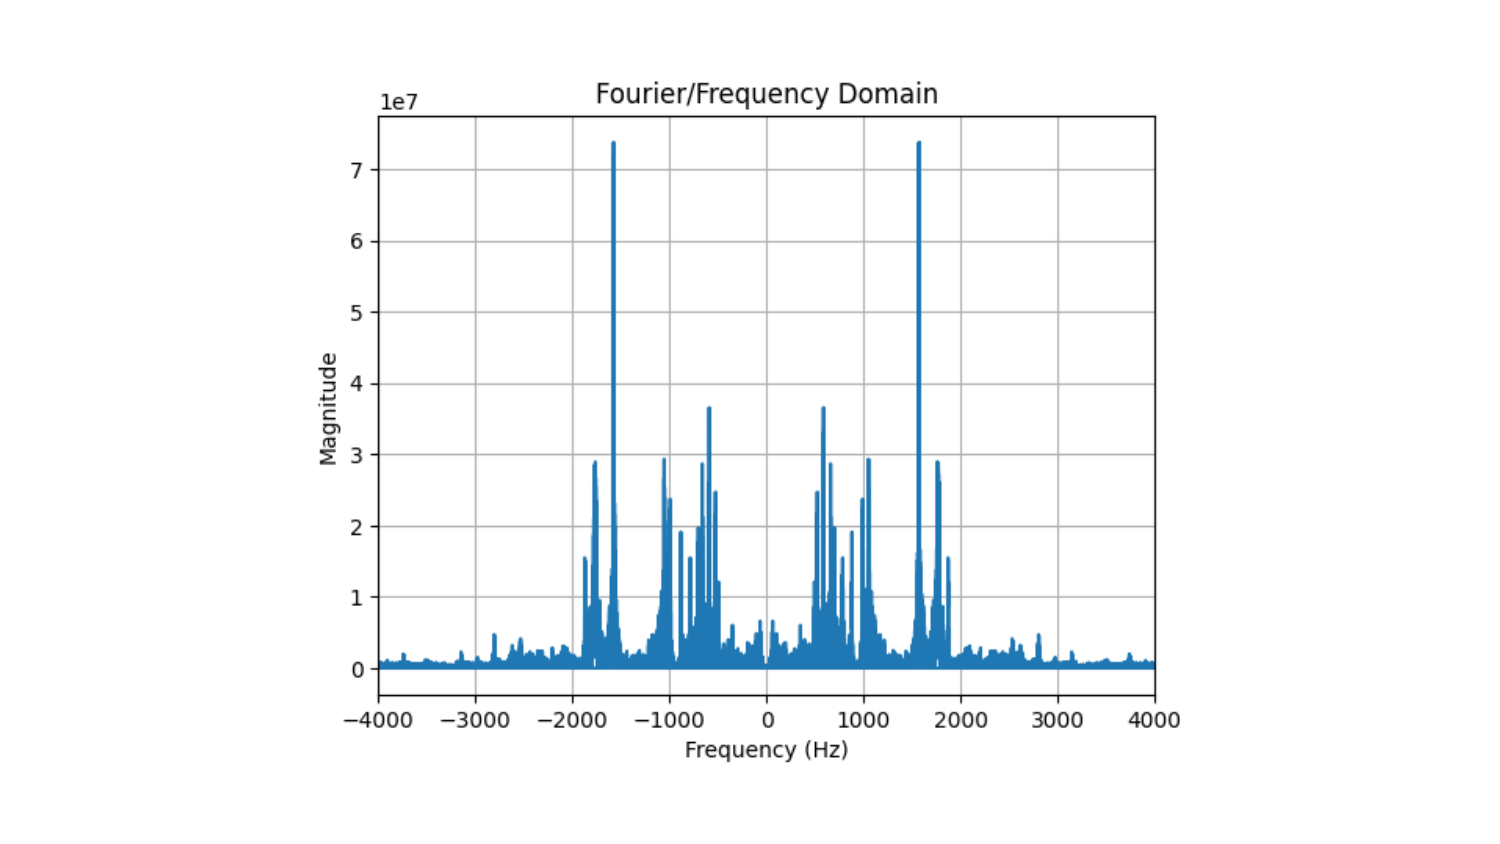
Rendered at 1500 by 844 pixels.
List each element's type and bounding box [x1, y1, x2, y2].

picture [303, 66, 1197, 778]
